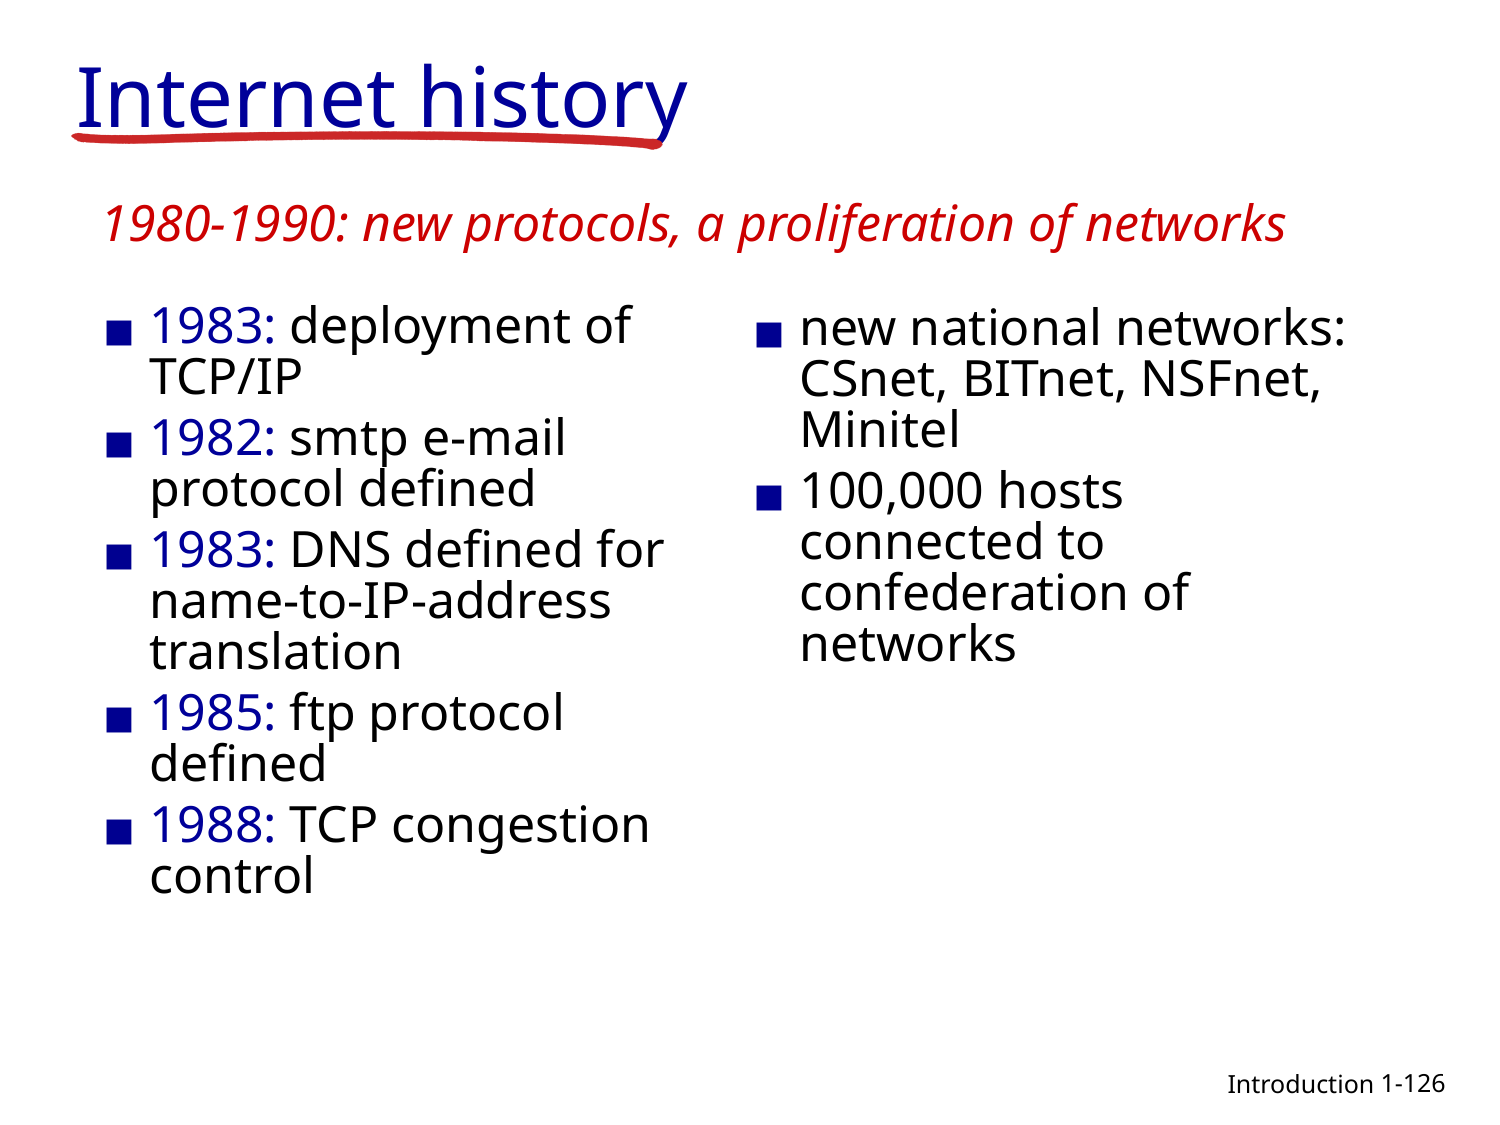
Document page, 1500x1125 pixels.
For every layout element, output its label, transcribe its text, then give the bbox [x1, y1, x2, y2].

text_box Internet history [61, 41, 1337, 148]
footer Introduction [914, 1060, 1390, 1108]
picture [68, 126, 669, 156]
list 1983: deployment of TCP/IP 1982: smtp e-mail protocol defined 1983: DNS defined for name-to-IP-address translation 1985: ftp protocol defined 1988: TCP congestion control [87, 295, 713, 1027]
slide_number 1-126 [1365, 1060, 1477, 1106]
text_box 1980-1990: new protocols, a proliferation of networks [85, 168, 1393, 275]
list new national networks: CSnet, BITnet, NSFnet, Minitel 100,000 hosts connected to confederation of networks [737, 297, 1363, 1027]
